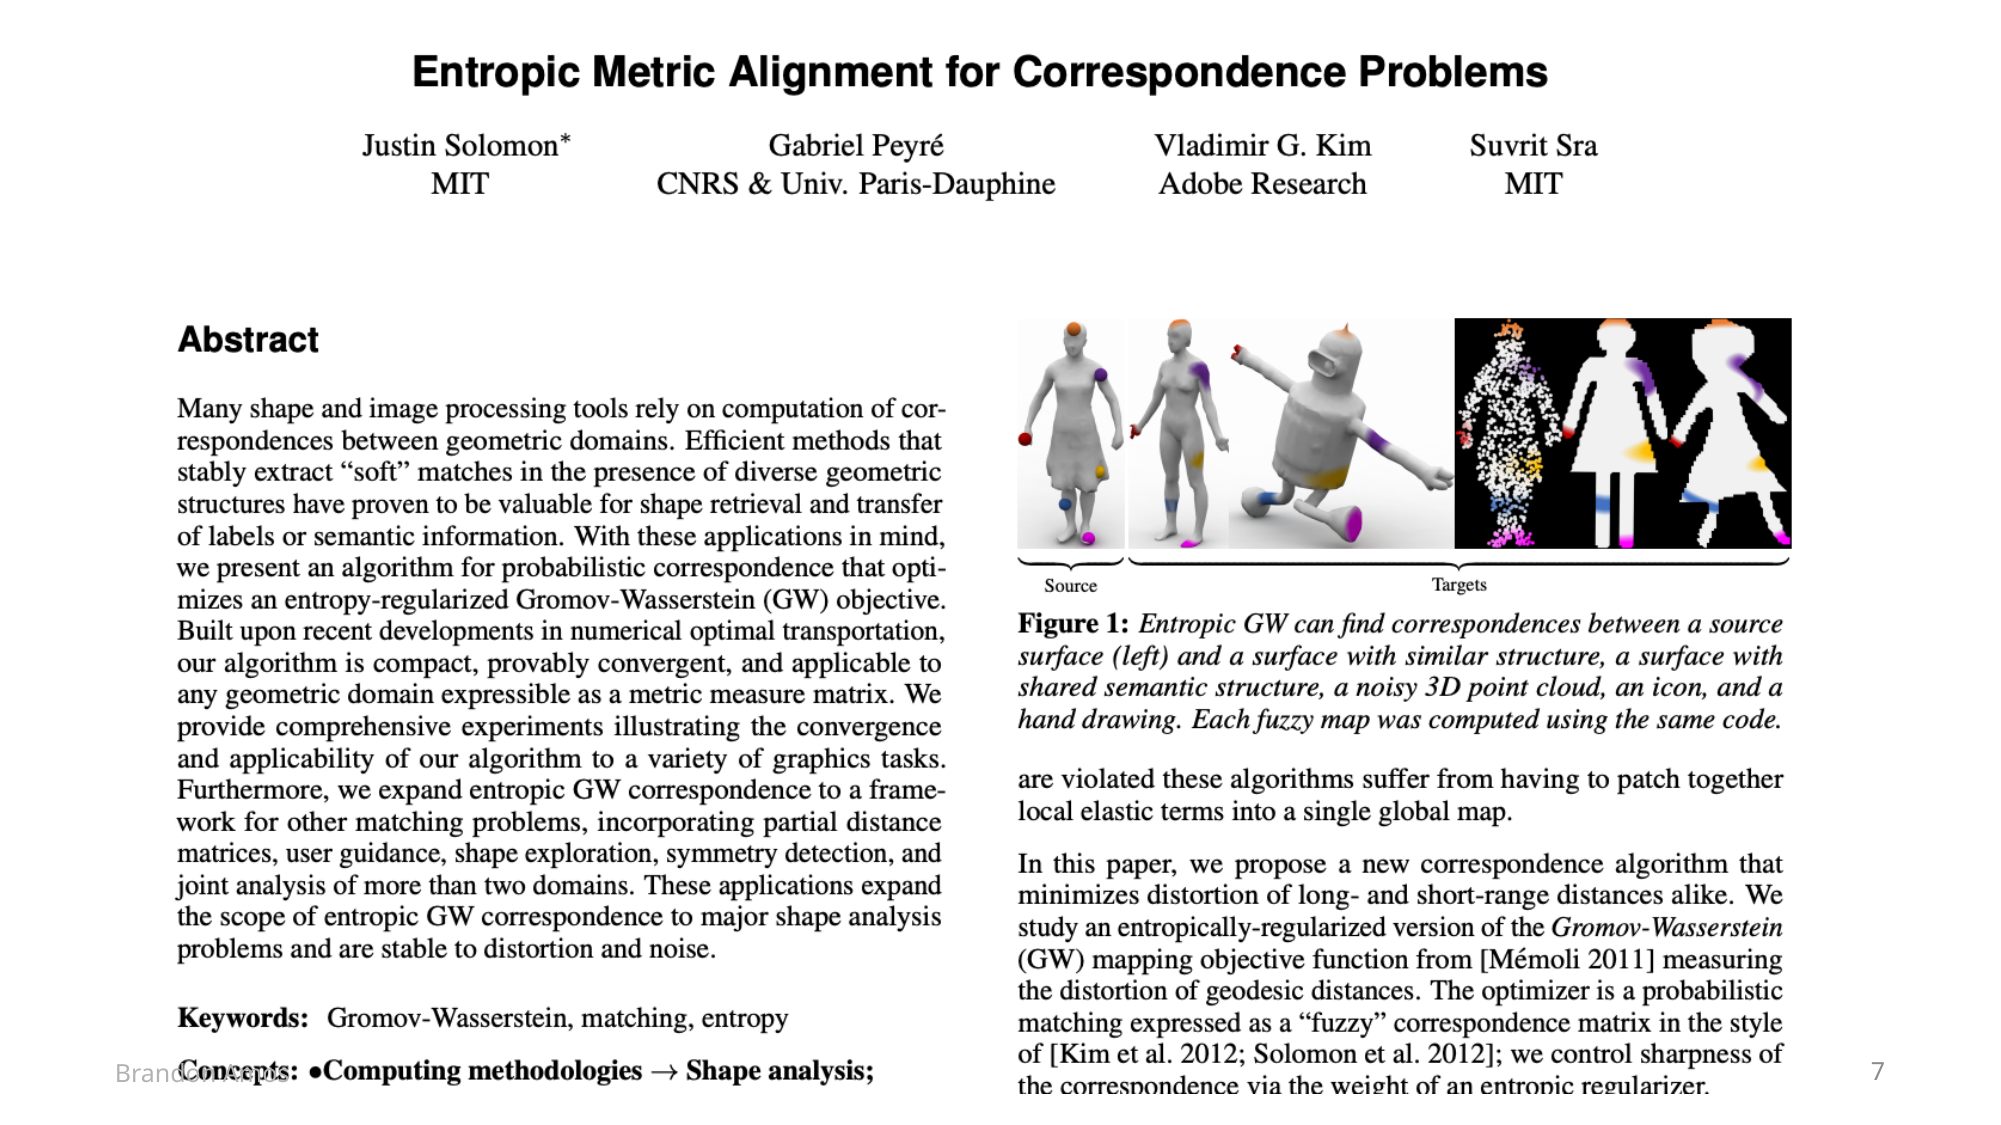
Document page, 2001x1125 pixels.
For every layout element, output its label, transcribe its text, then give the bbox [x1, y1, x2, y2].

slide_number Brandon Amos [99, 1042, 162, 1103]
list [157, 23, 1842, 1094]
slide_number 7 [1836, 1042, 1900, 1103]
